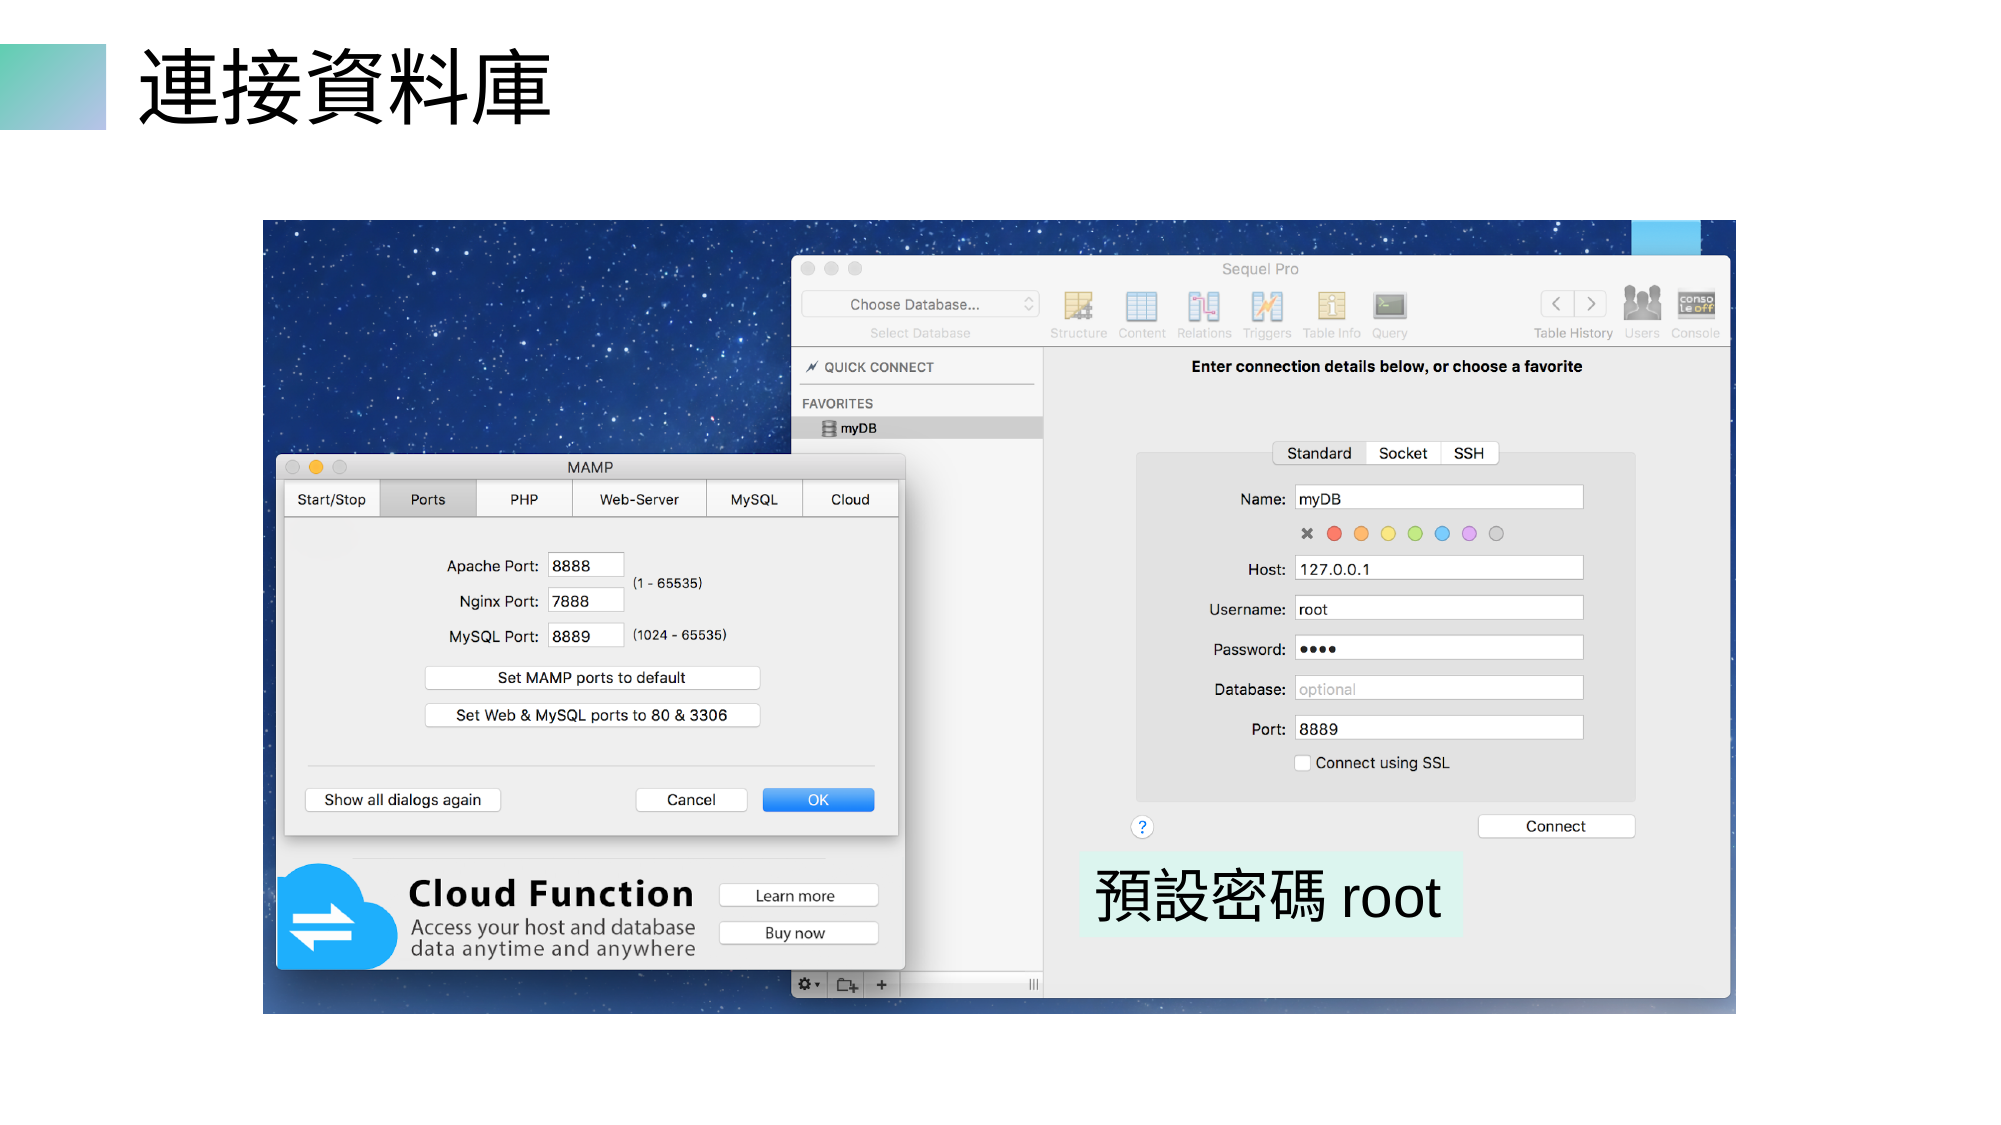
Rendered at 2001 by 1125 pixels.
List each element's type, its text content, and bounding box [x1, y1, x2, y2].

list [263, 220, 1737, 1014]
title 連接資料庫 [122, 20, 1848, 163]
